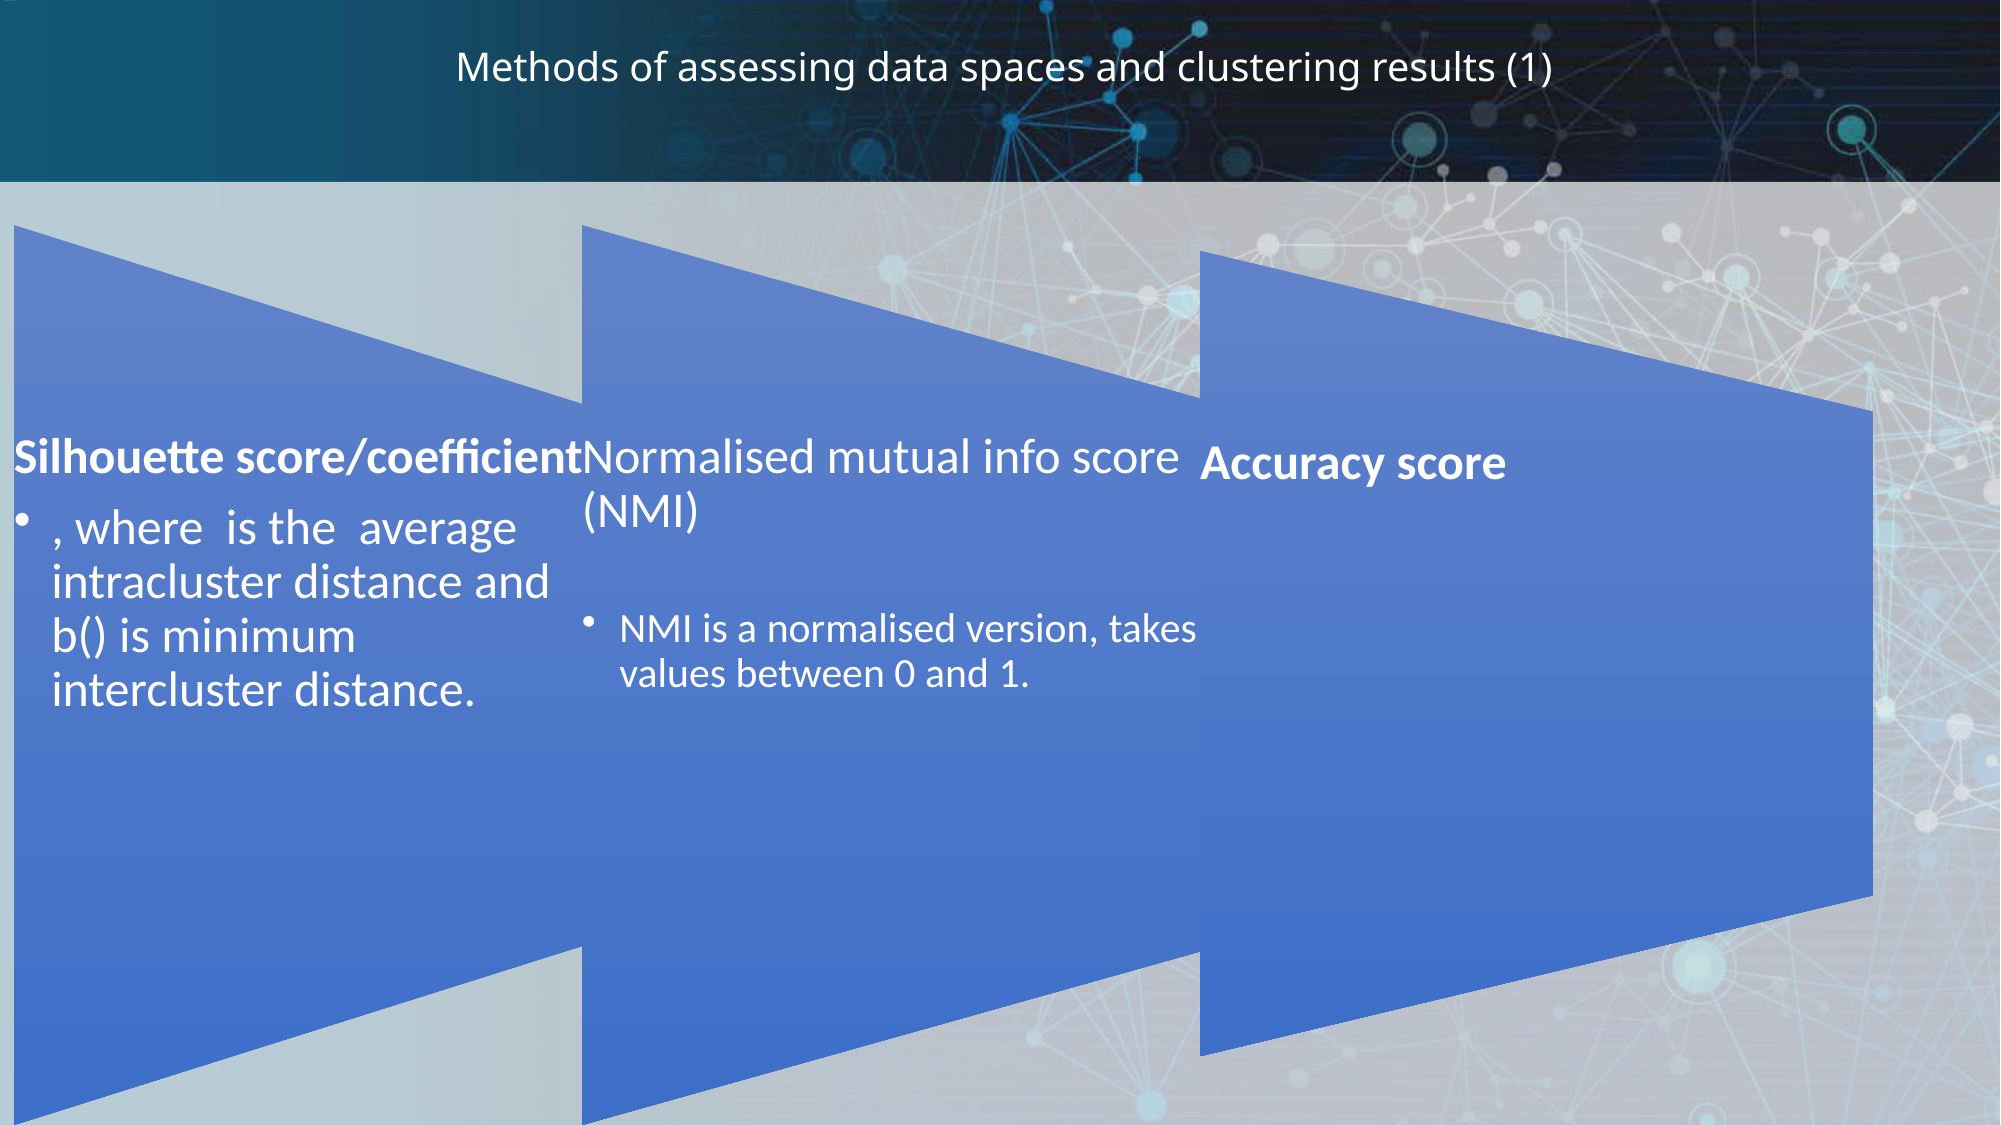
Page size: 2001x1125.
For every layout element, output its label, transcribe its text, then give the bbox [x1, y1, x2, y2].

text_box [0, 181, 2000, 1125]
title Methods of assessing data spaces and clustering results (1) [88, 39, 1921, 145]
picture [0, 0, 2000, 181]
